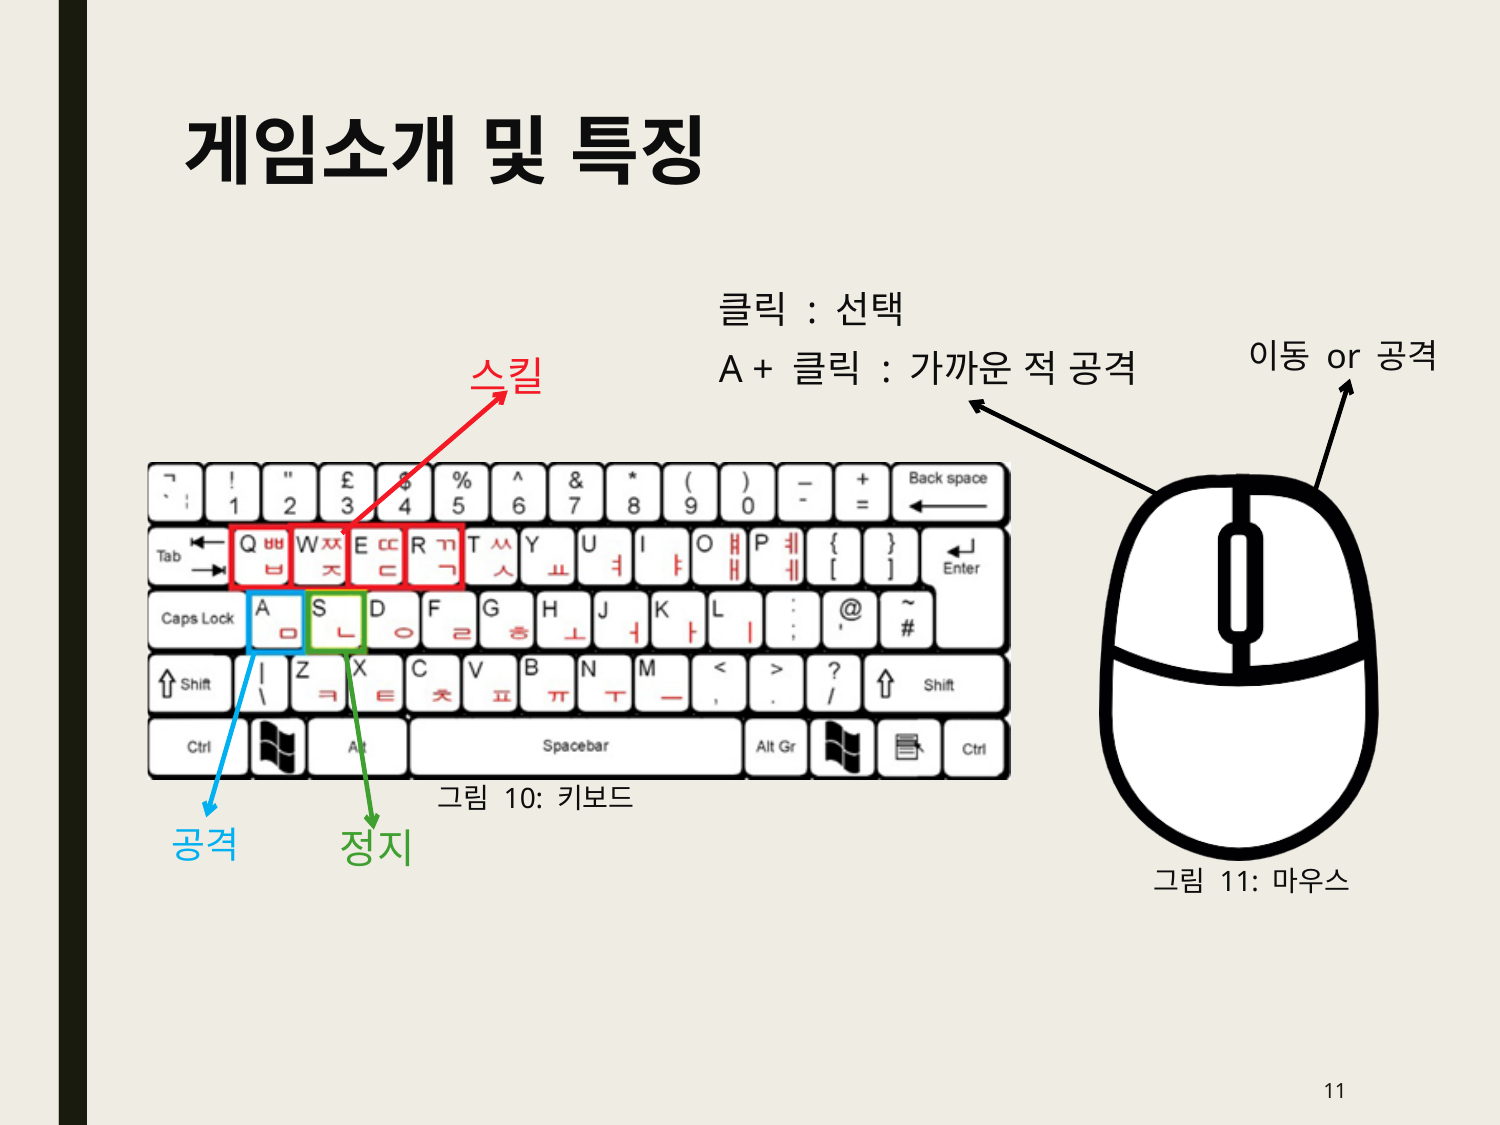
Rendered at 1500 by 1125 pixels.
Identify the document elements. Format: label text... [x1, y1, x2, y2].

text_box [1313, 378, 1350, 498]
picture [1099, 472, 1379, 861]
text_box 클릭 : 선택 A + 클릭 : 가까운 적 공격 [707, 290, 1186, 434]
text_box 그림 10: 키보드 [426, 780, 923, 832]
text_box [206, 651, 255, 818]
text_box 이동 or 공격 [1236, 338, 1487, 402]
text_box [147, 462, 1011, 780]
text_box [968, 400, 1165, 498]
text_box 그림 11: 마우스 [1142, 860, 1468, 914]
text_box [341, 390, 508, 534]
slide_number 11 [1165, 1058, 1362, 1125]
list 공격 [156, 817, 255, 875]
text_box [345, 651, 374, 830]
text_box 정지 [328, 821, 427, 879]
text_box 스킬 [458, 349, 557, 407]
text_box 게임소개 및 특징 [168, 106, 1351, 203]
